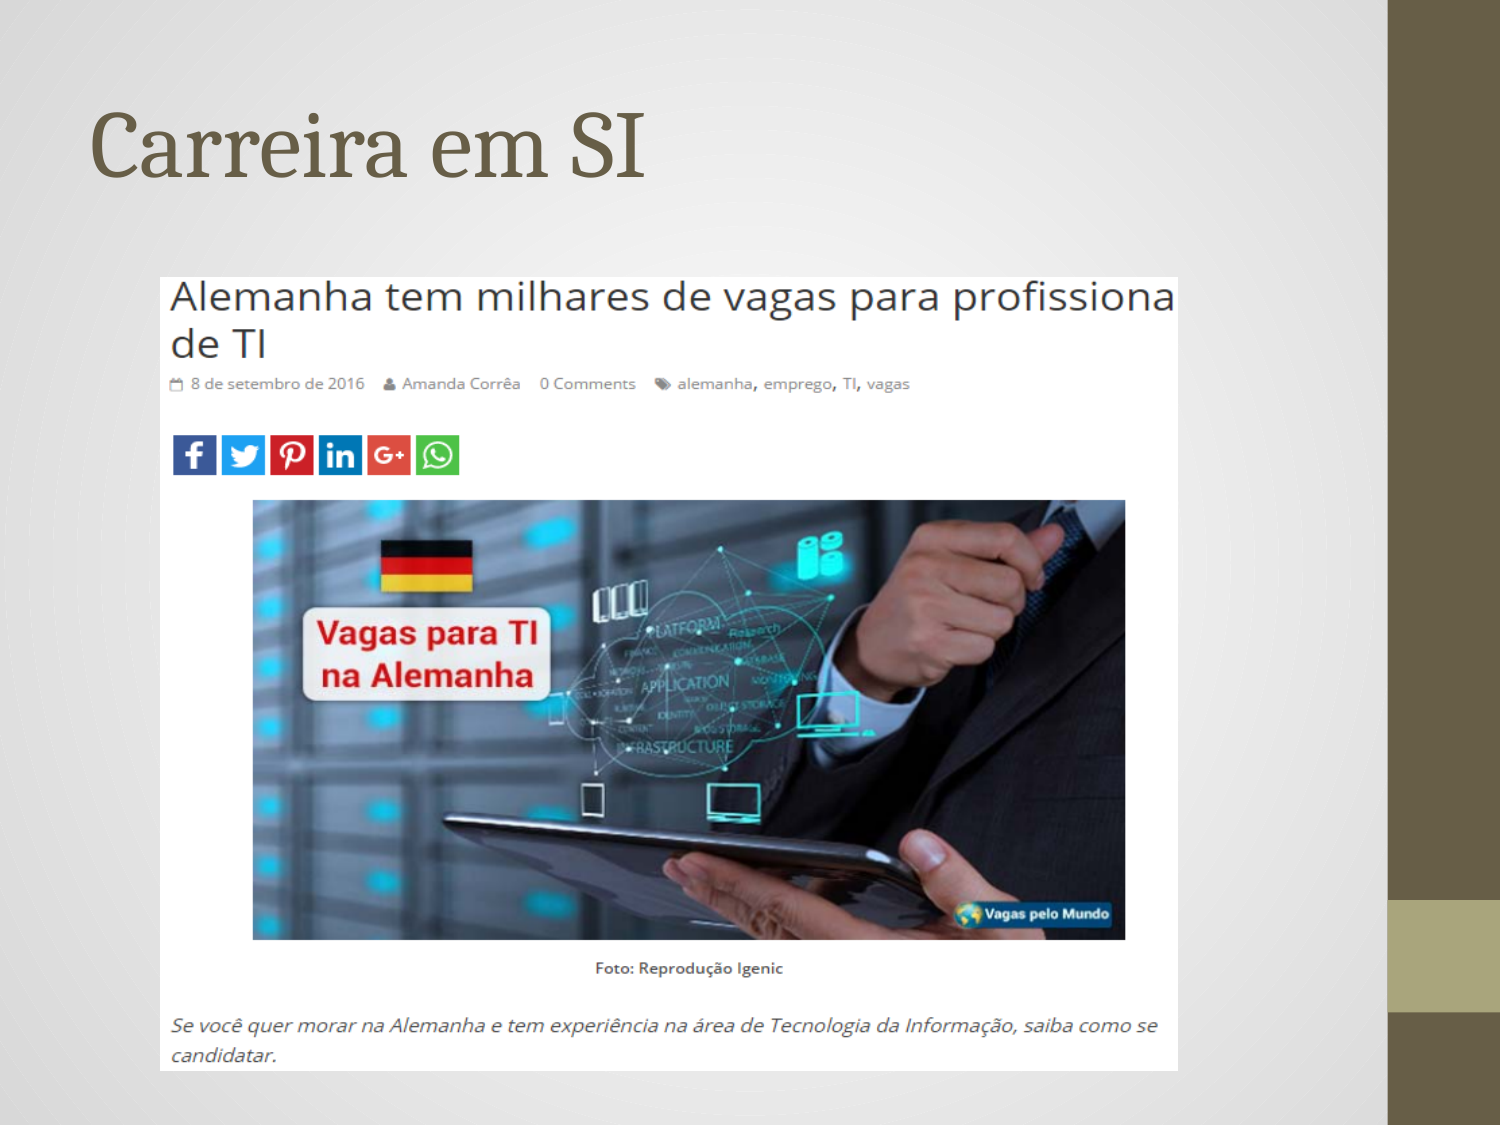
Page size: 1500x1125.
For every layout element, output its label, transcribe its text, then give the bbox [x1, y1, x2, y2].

text_box Carreira em SI [74, 45, 1325, 233]
picture [160, 277, 1178, 1071]
text_box [47, 266, 1338, 906]
